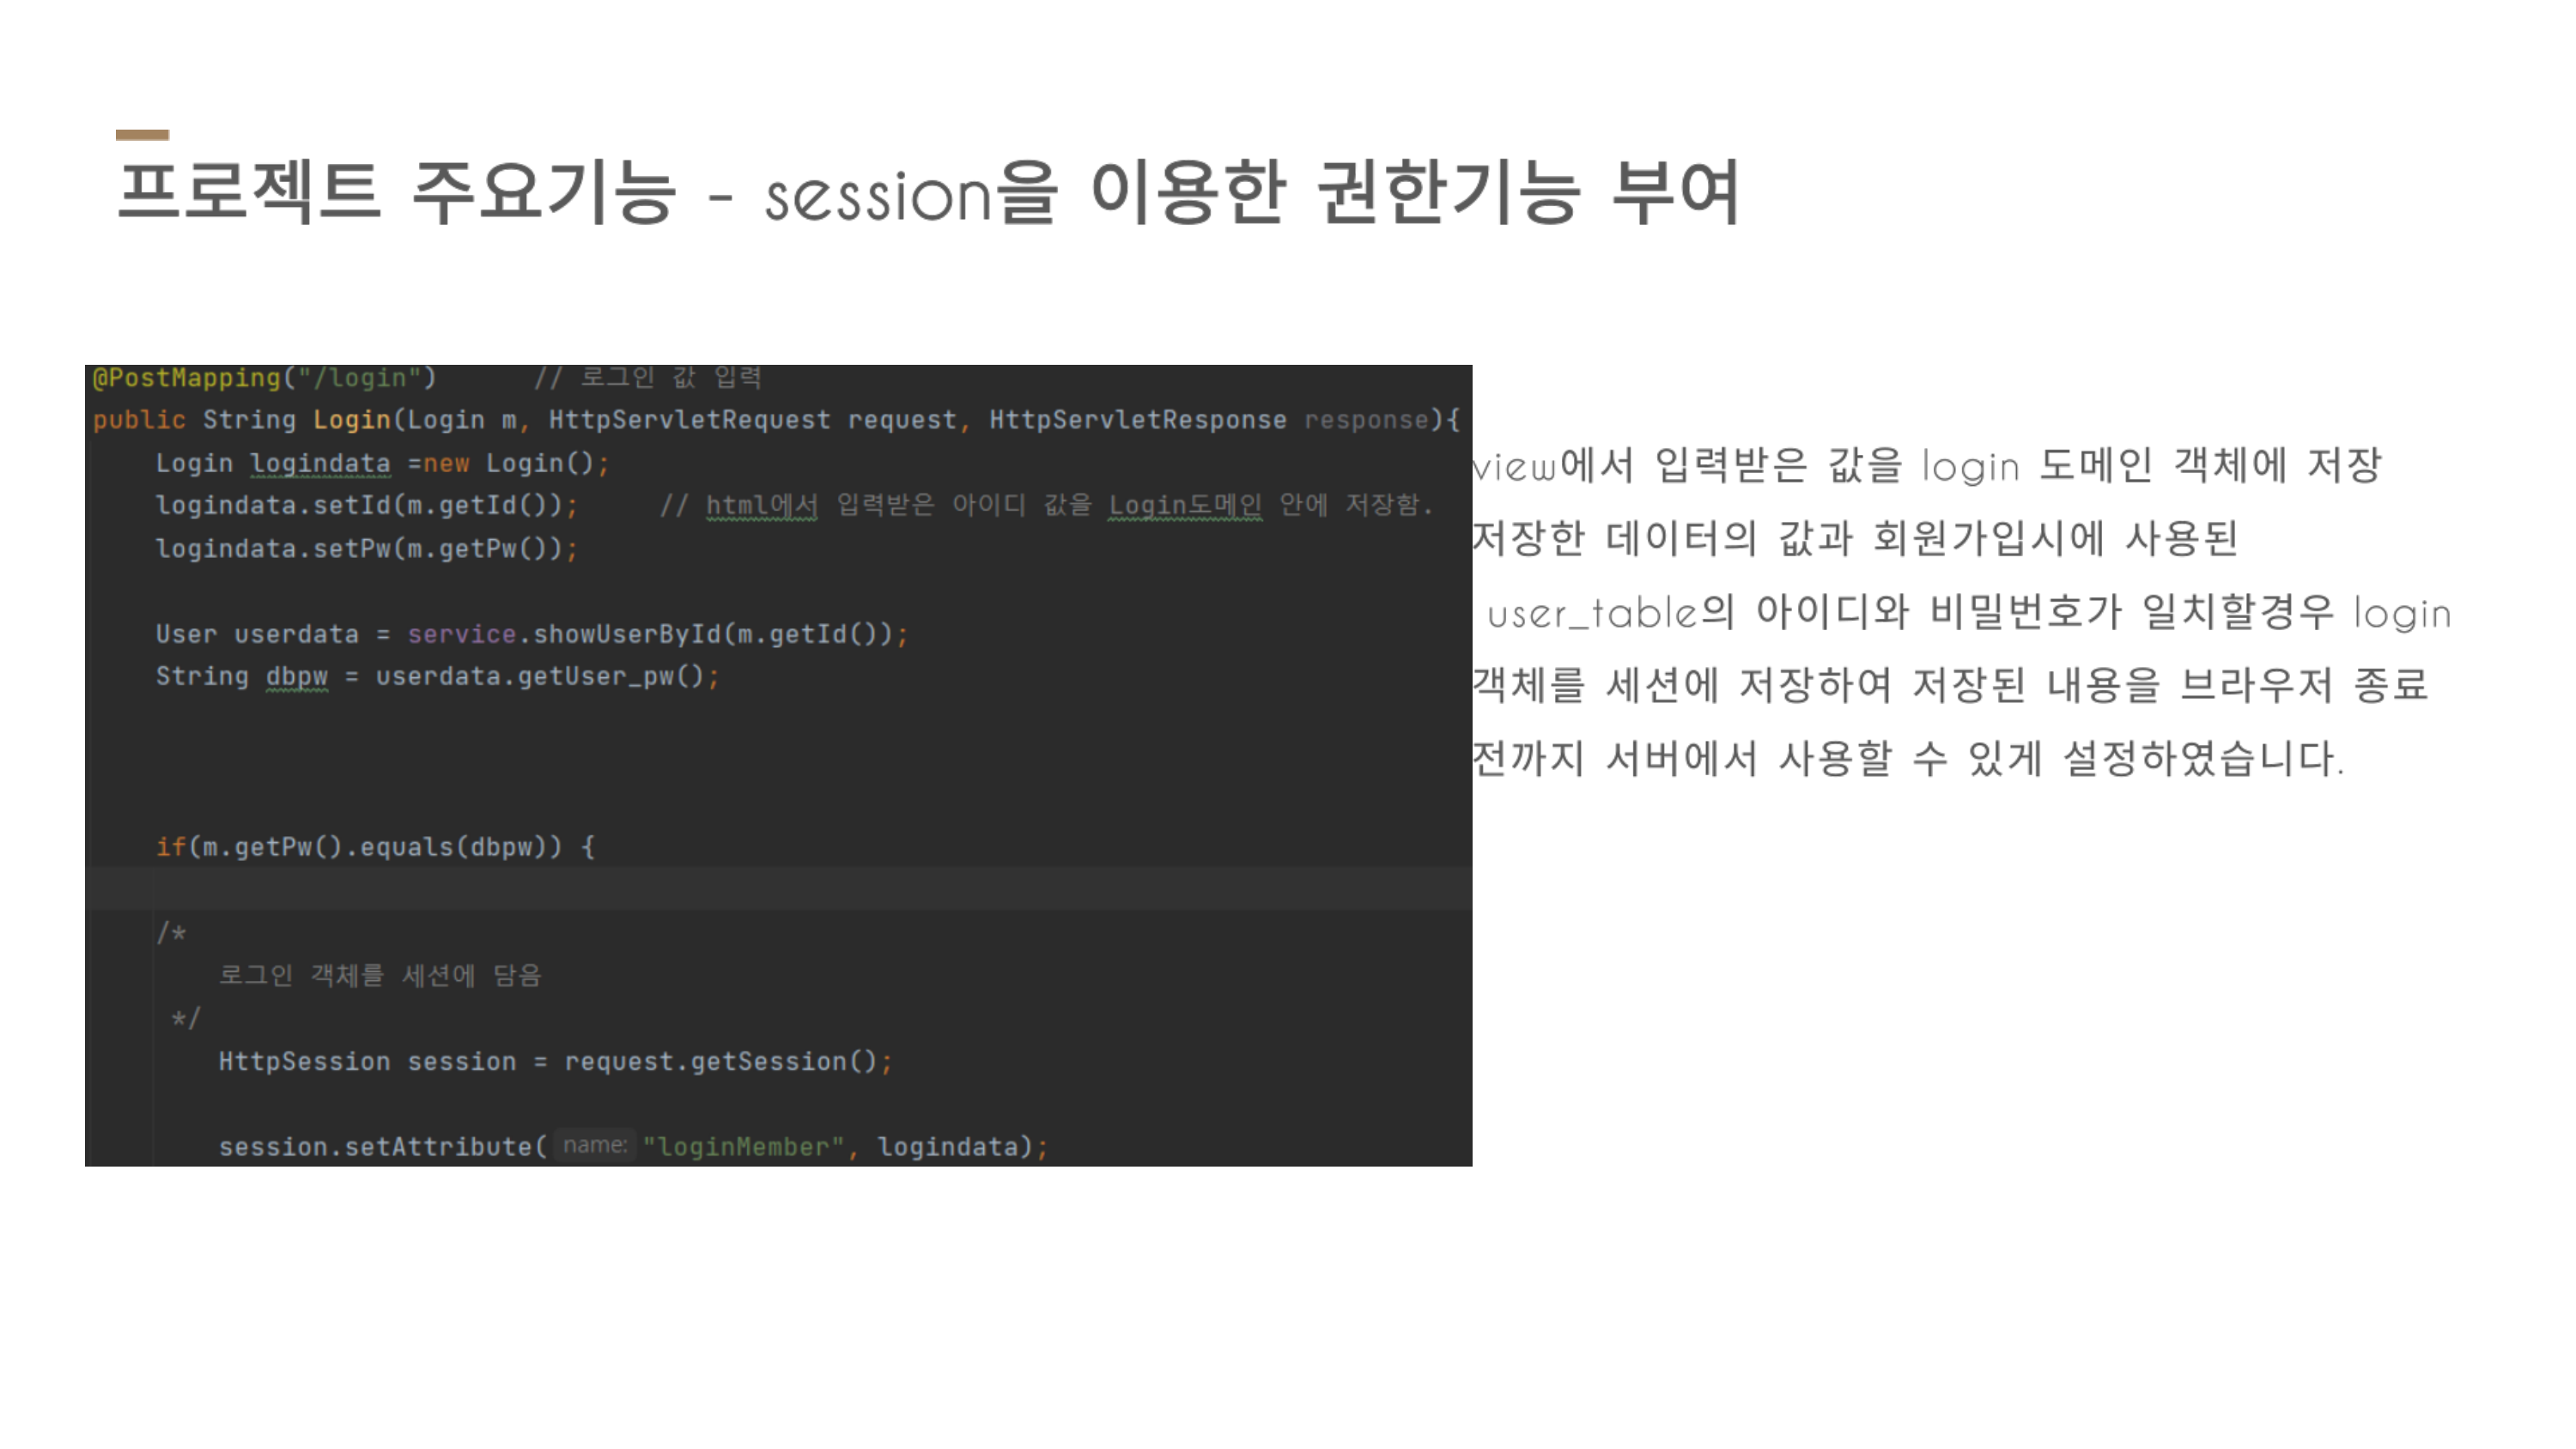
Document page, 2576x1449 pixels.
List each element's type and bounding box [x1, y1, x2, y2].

text_box [84, 365, 1473, 1167]
picture [105, 129, 1769, 258]
text_box [116, 130, 170, 141]
picture [1466, 433, 2474, 806]
